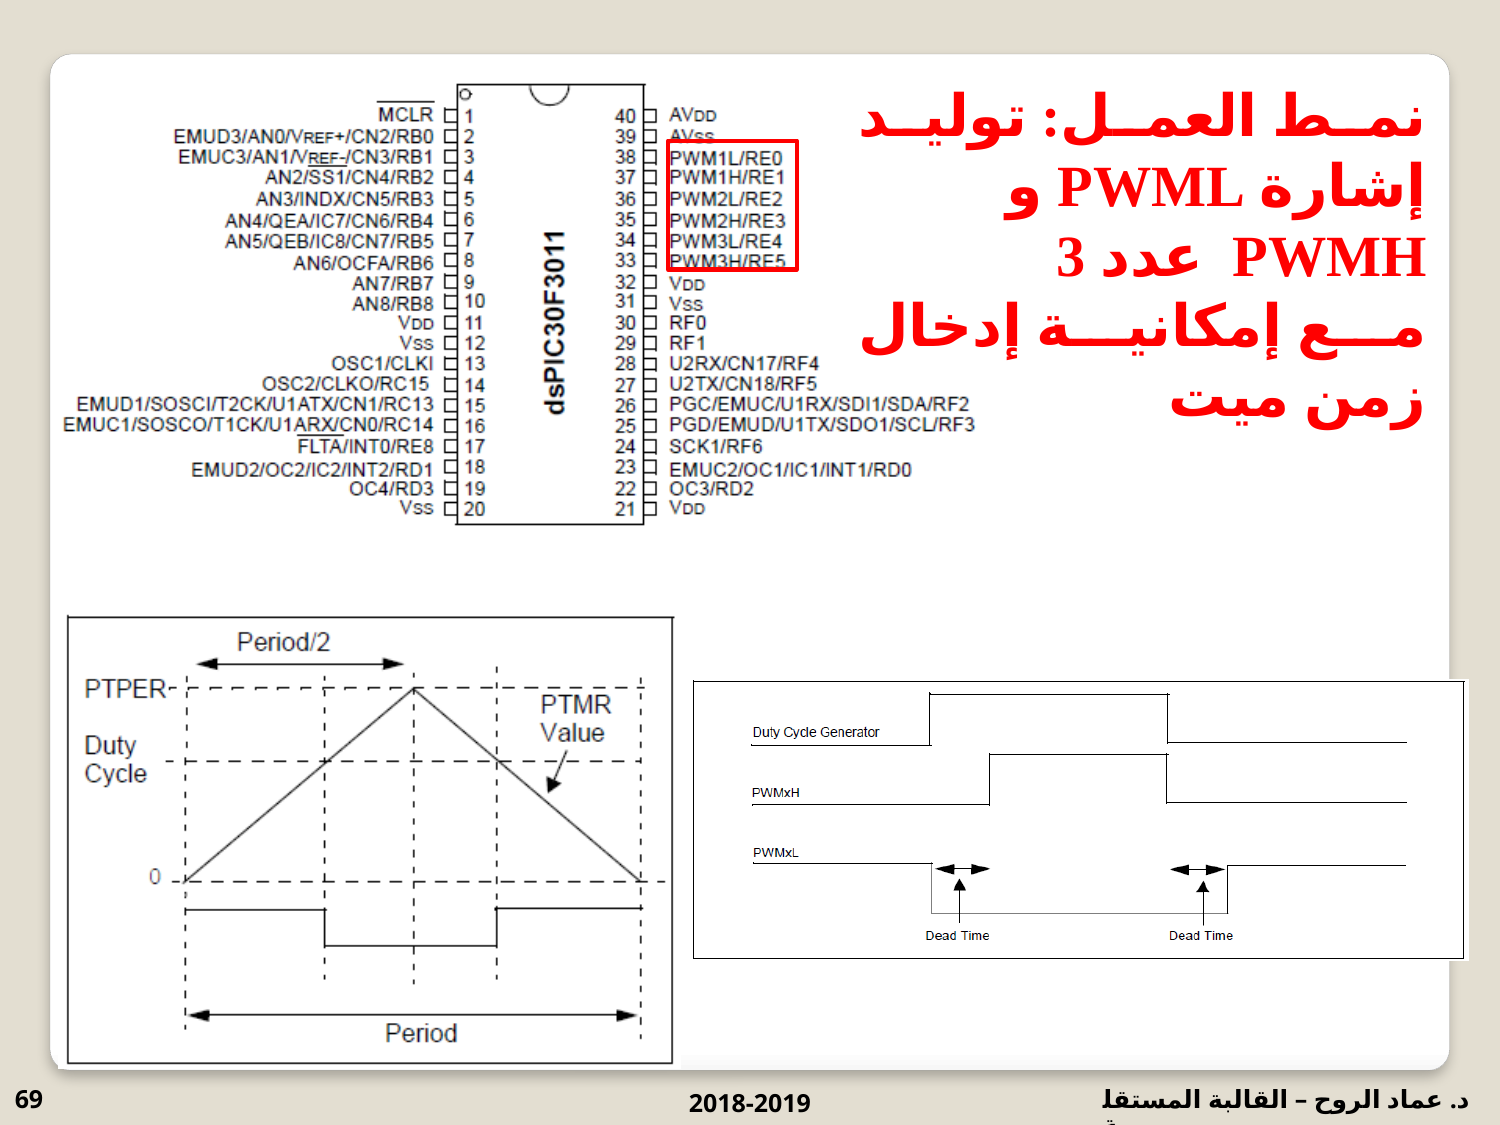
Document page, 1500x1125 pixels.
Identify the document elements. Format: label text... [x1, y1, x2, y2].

picture [691, 679, 1470, 962]
picture [58, 70, 984, 538]
text_box نمط العمل: توليد إشارة PWML و PWMH عدد 3 مع إمكانية إدخال زمن ميت [984, 70, 1442, 435]
picture [58, 609, 681, 1069]
slide_number 69 [0, 1065, 106, 1125]
slide_number 2018-2019 [562, 1065, 938, 1125]
footer د. عماد الروح – القالبة المستقلة [1089, 1065, 1500, 1125]
